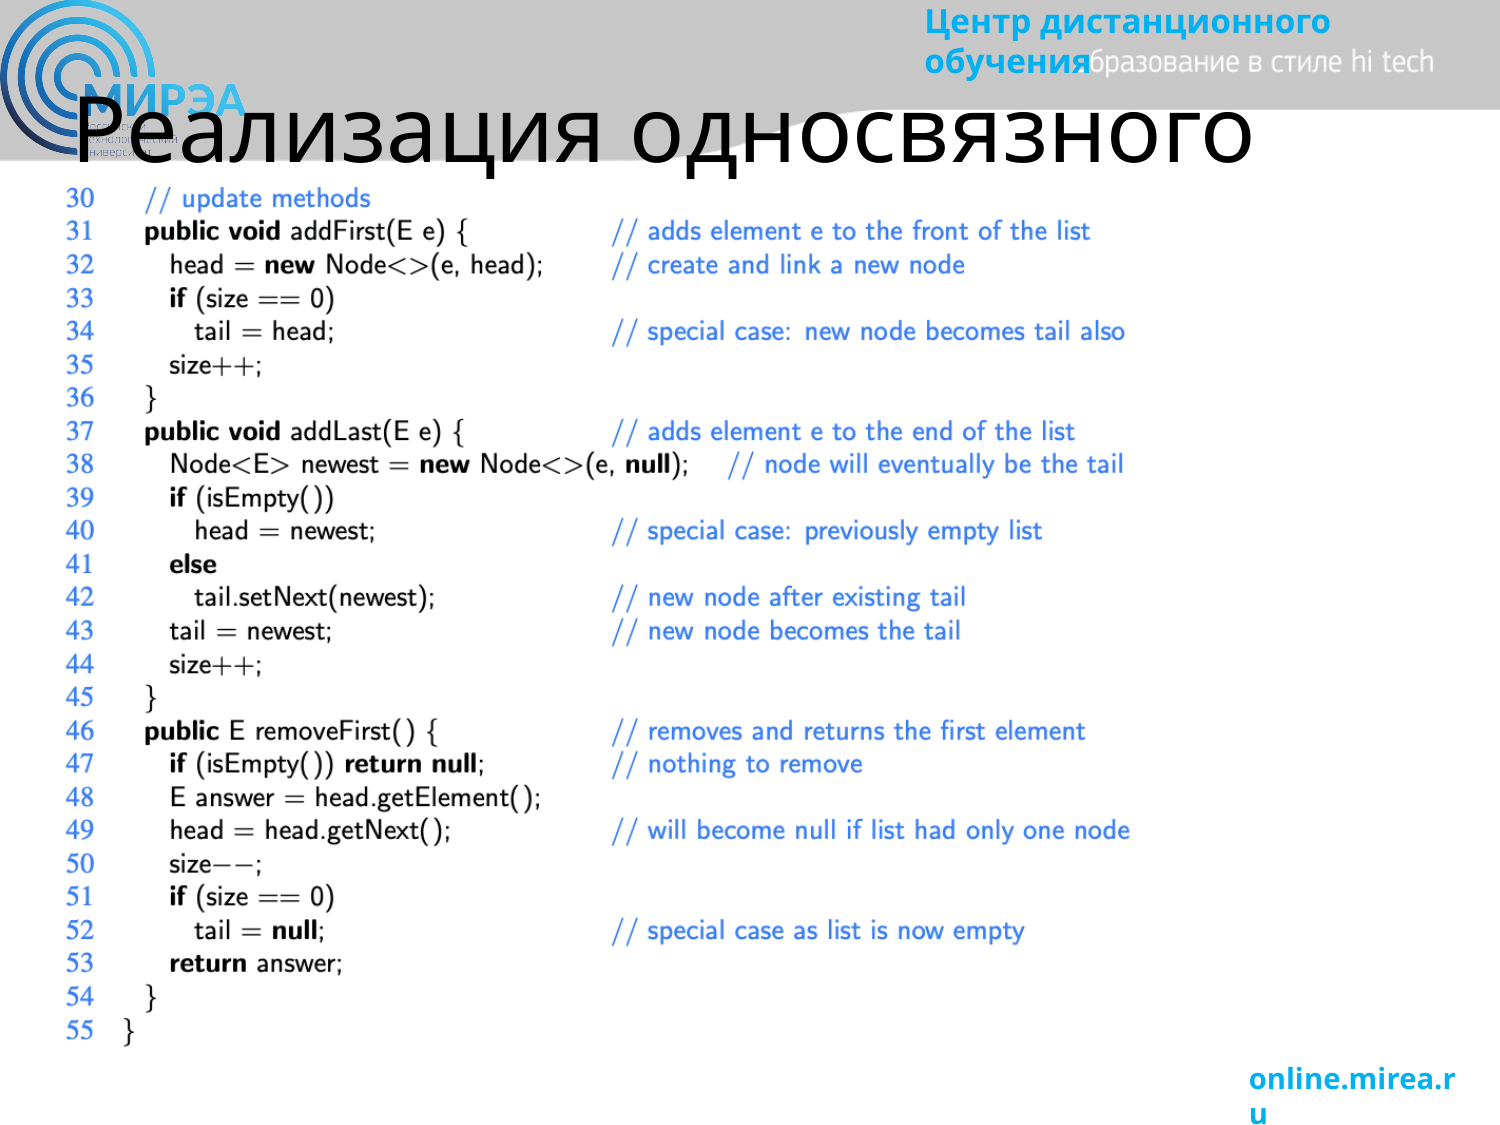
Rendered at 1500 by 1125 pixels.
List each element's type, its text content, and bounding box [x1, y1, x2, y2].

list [56, 187, 1157, 1052]
picture [0, 0, 247, 159]
title Реализация односвязного списка (2) [56, 75, 1500, 188]
